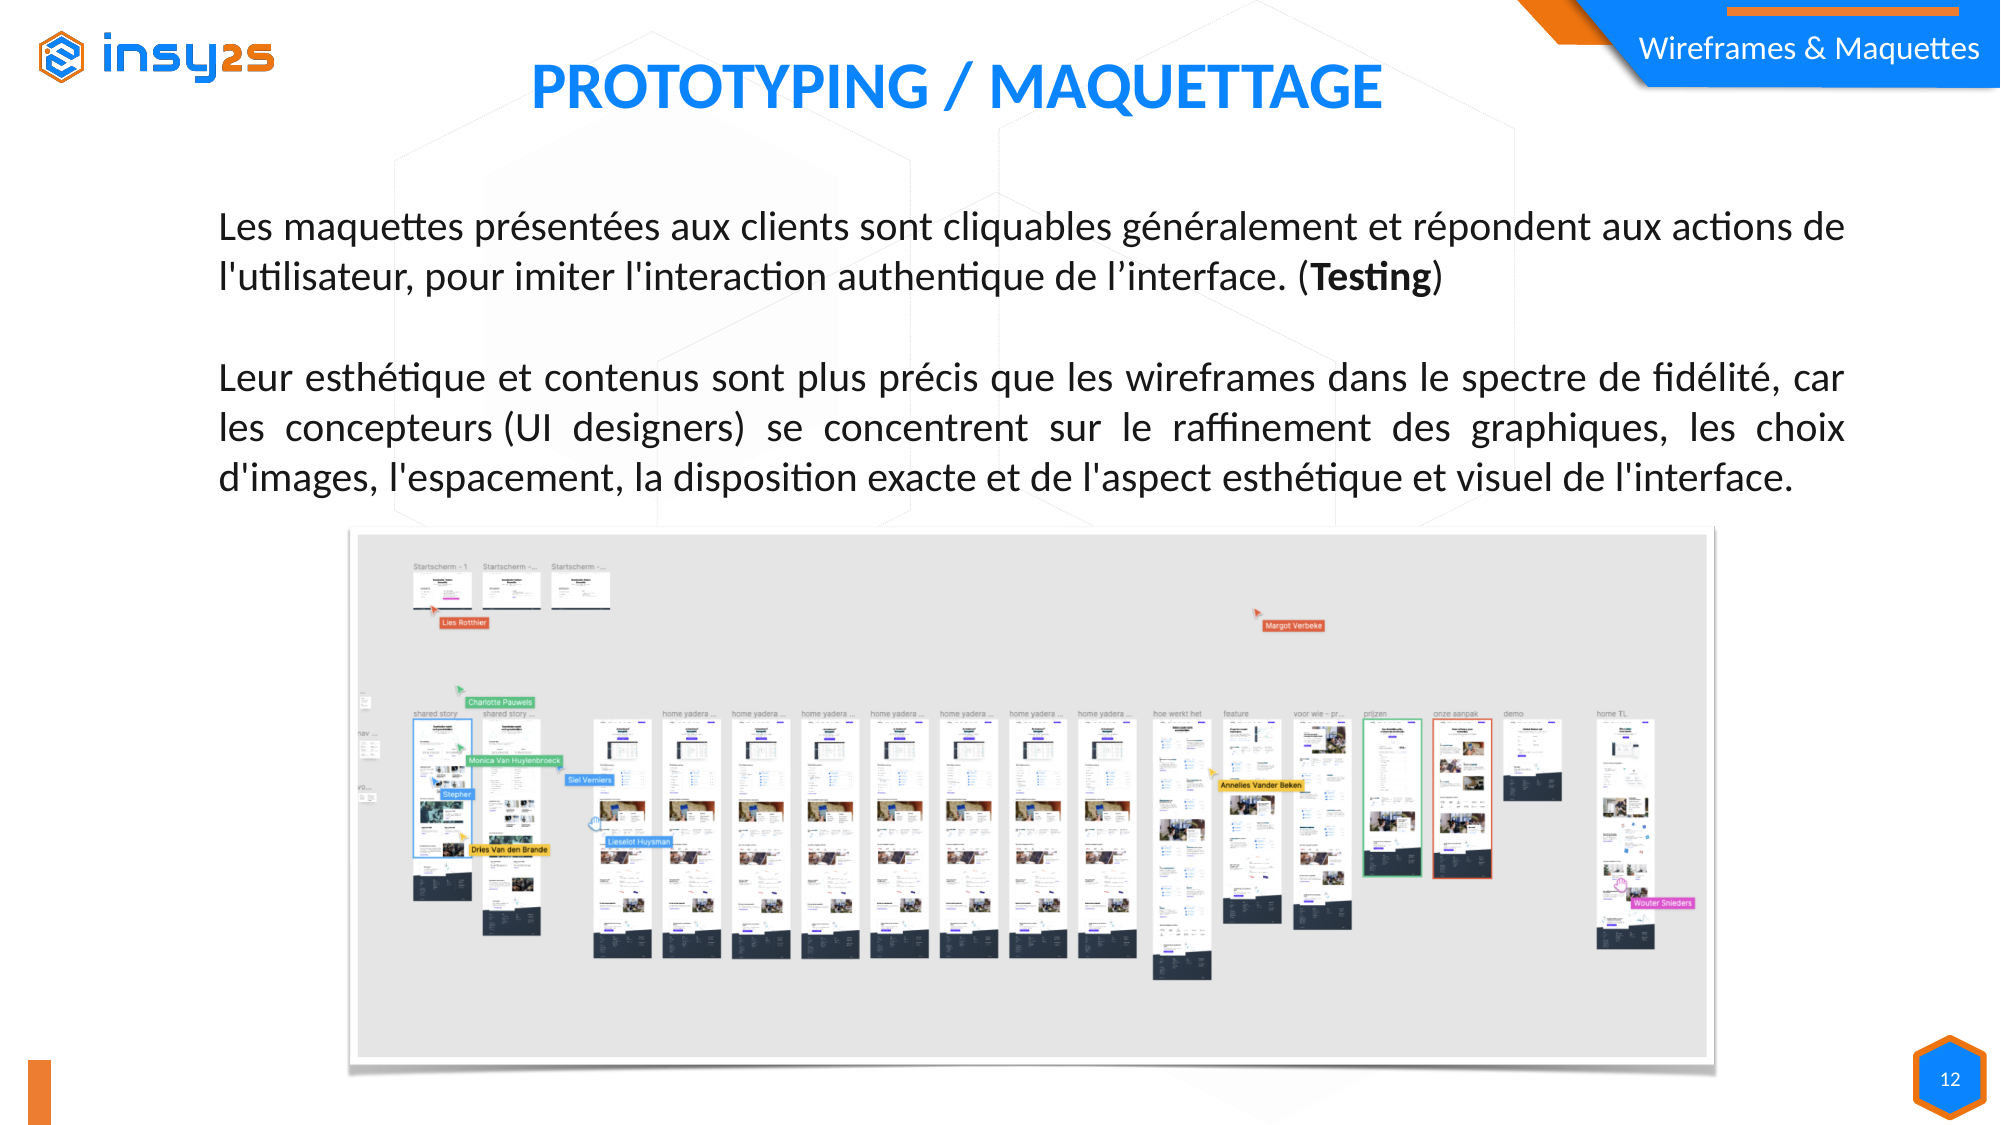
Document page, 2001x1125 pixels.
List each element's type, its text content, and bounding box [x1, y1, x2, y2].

picture [346, 526, 1718, 1079]
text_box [1514, 0, 2000, 88]
picture [39, 31, 274, 83]
slide_number 12 [1916, 1053, 1984, 1104]
text_box Les maquettes présentées aux clients sont cliquables généralement et répondent aux actions de l'utilisateur, pour imiter l'interaction authentique de l’interface. (Testing) Leur esthétique et contenus sont plus précis que les wireframes dans le spectre de fidélité, car les concepteurs (UI designers) se concentrent sur le raffinement des graphiques, les choix d'images, l'espacement, la disposition exacte et de l'aspect esthétique et visuel de l'interface. [203, 191, 1862, 507]
text_box [1651, 88, 2000, 98]
text_box PROTOTYPING / MAQUETTAGE [509, 17, 1407, 122]
